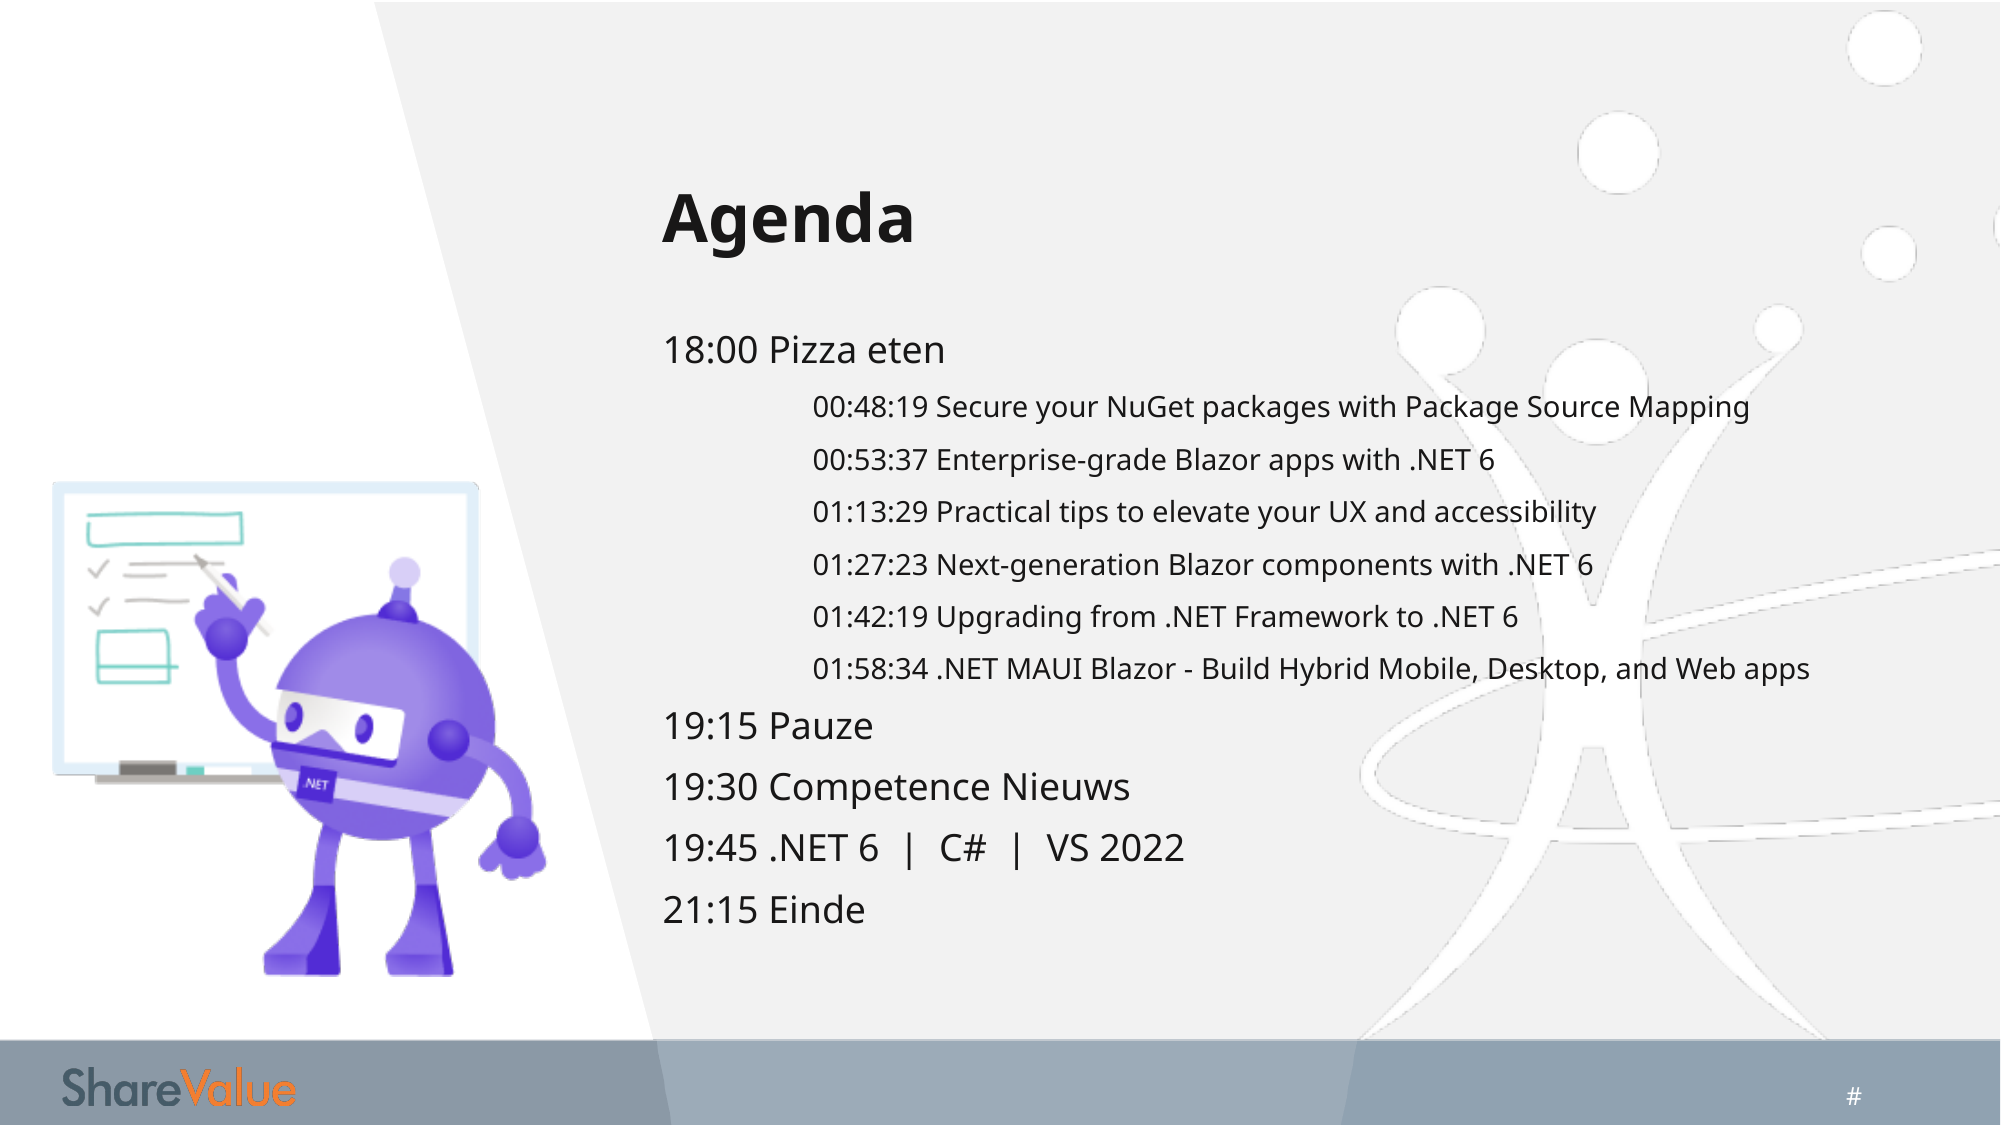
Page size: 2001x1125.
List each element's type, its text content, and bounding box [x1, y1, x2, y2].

slide_number # [1643, 1062, 1863, 1125]
list 18:00 Pizza eten 00:48:19 Secure your NuGet packages with Package Source Mapping 00:53:37 Enterprise-grade Blazor apps with .NET 6 01:13:29 Practical tips to elevate your UX and accessibility 01:27:23 Next-generation Blazor components with .NET 6 01:42:19 Upgrading from .NET Framework to .NET 6 01:58:34 .NET MAUI Blazor - Build Hybrid Mobile, Desktop, and Web apps 19:15 Pauze 19:30 Competence Nieuws 19:45 .NET 6 | C# | VS 2022 21:15 Einde [662, 323, 1863, 977]
list Agenda [662, 108, 1863, 265]
picture [0, 1039, 2001, 1125]
picture [52, 481, 548, 977]
